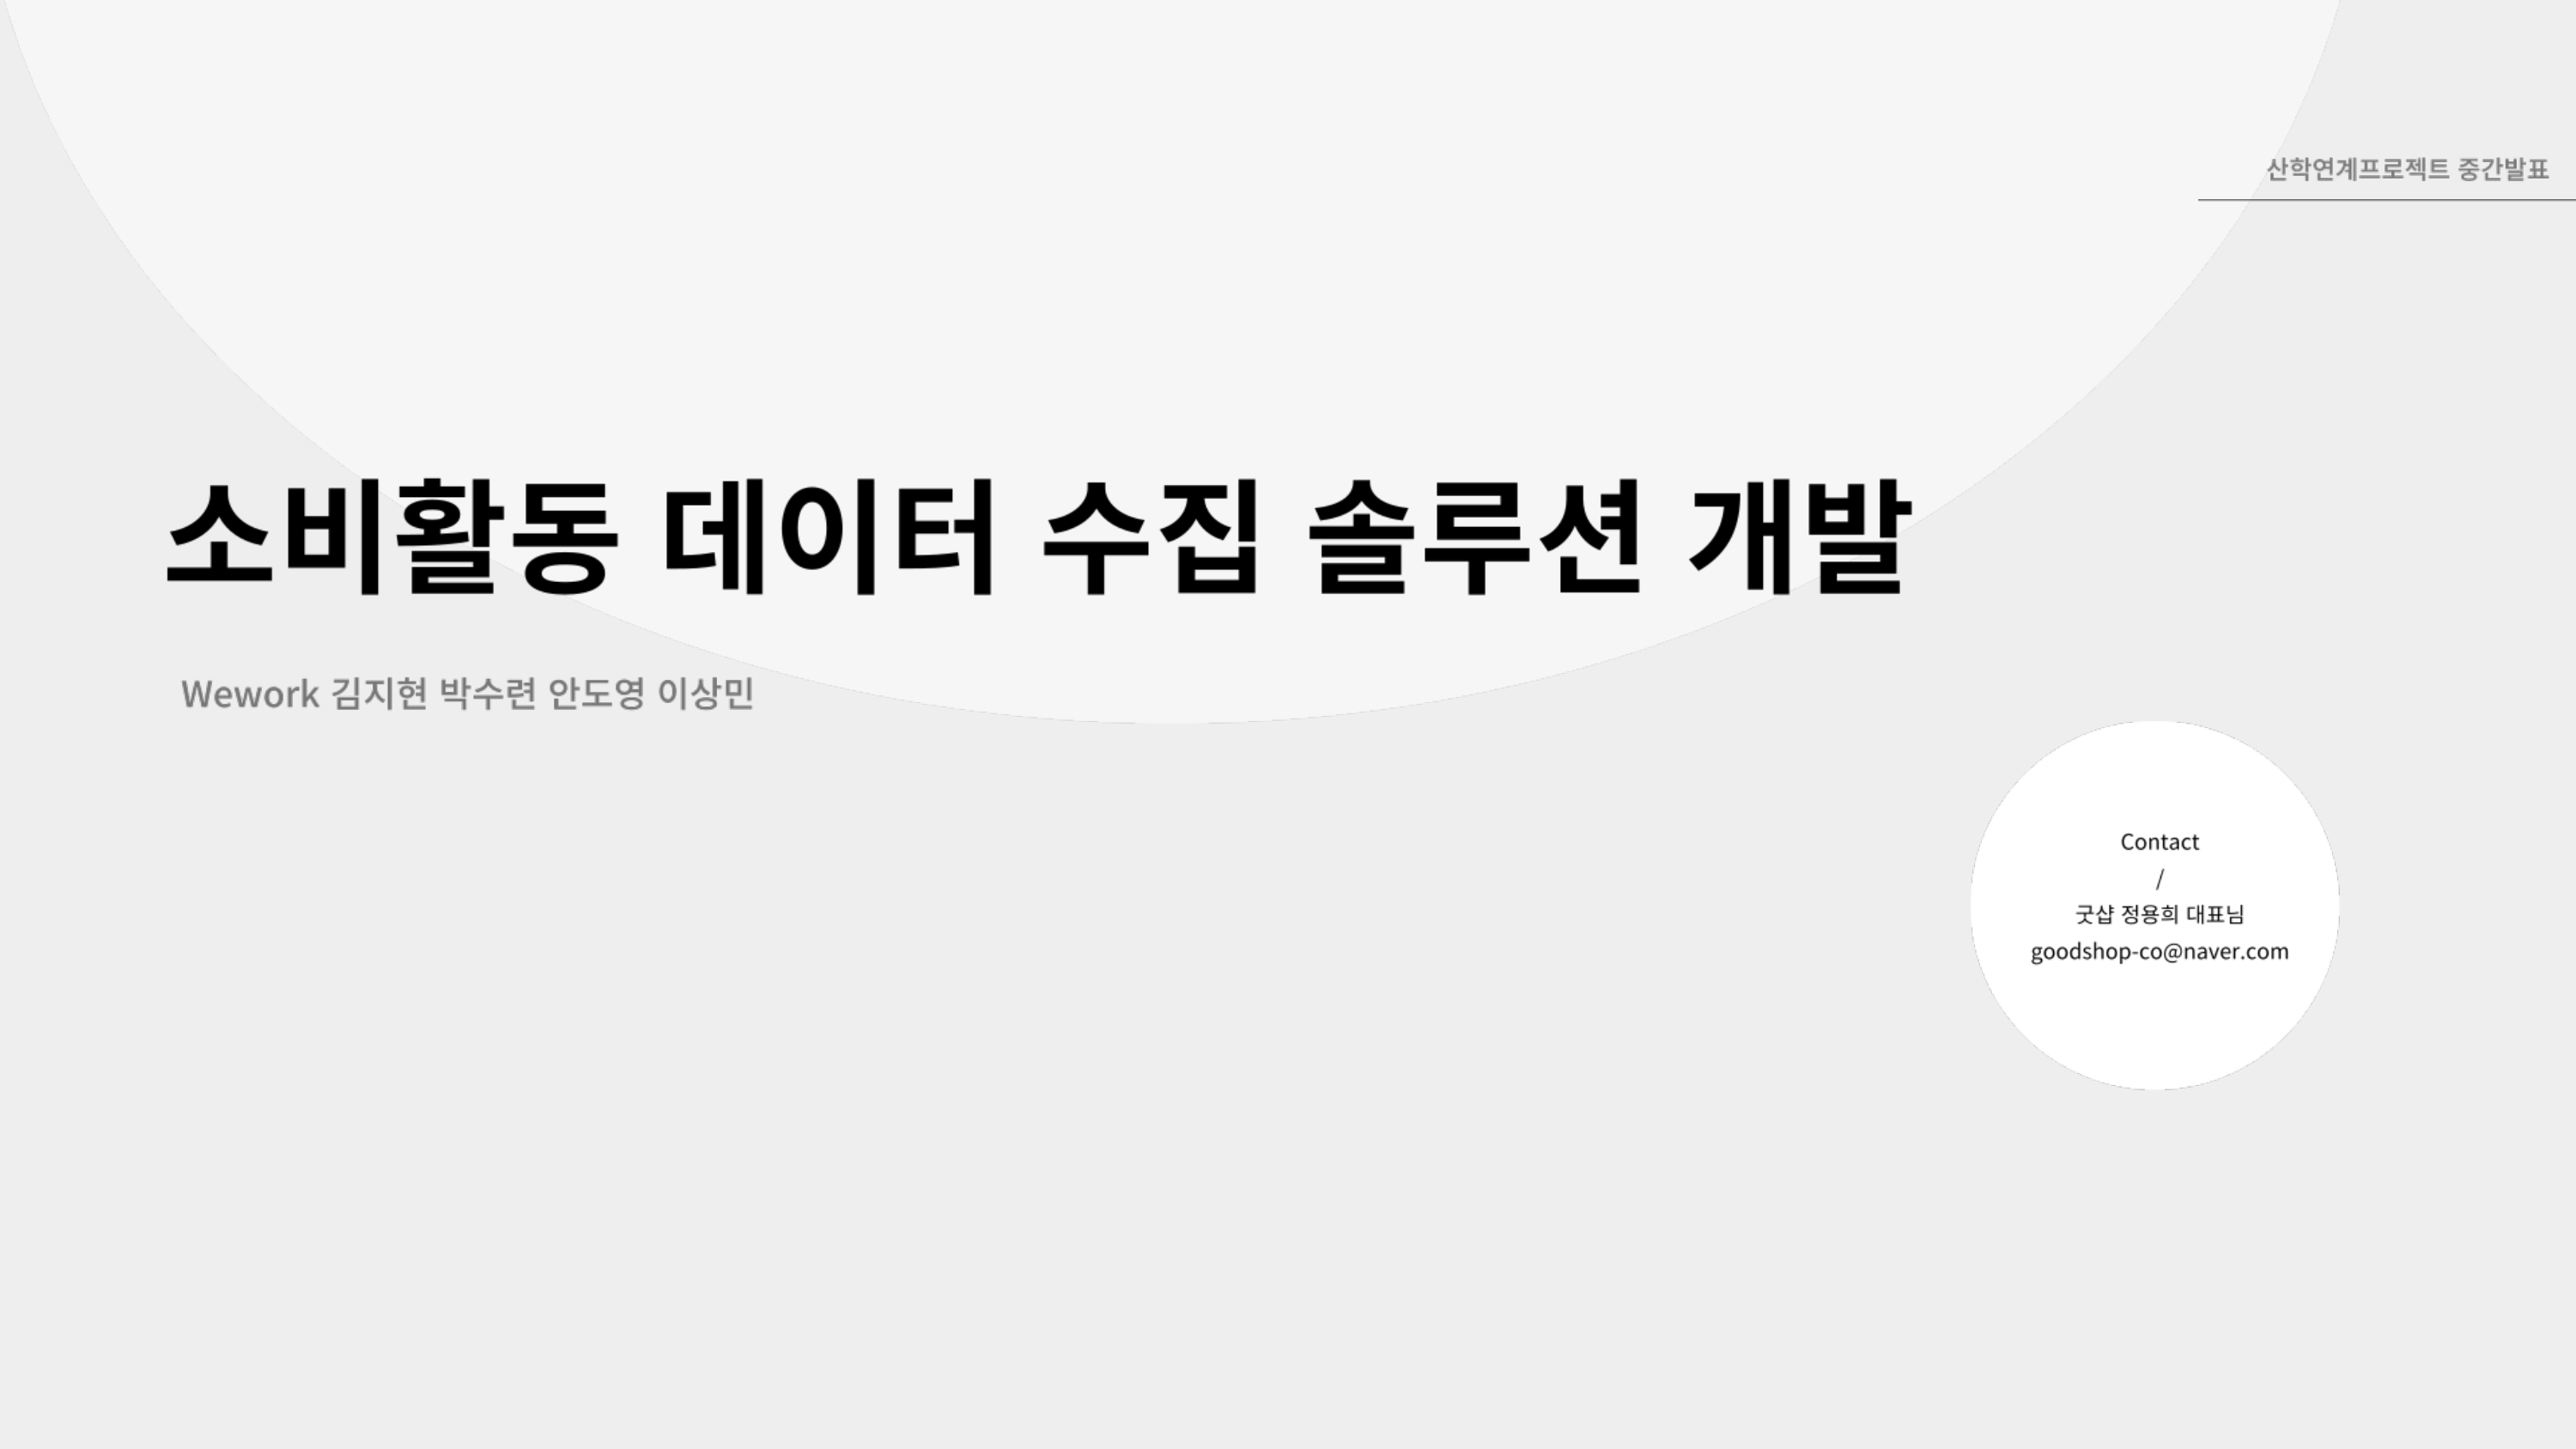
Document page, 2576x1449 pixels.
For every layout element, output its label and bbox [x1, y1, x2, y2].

picture [119, 401, 2038, 755]
picture [1955, 811, 2344, 992]
picture [2184, 142, 2576, 211]
text_box [0, 0, 2354, 724]
text_box [1971, 721, 2341, 809]
text_box [1971, 1000, 2341, 1091]
